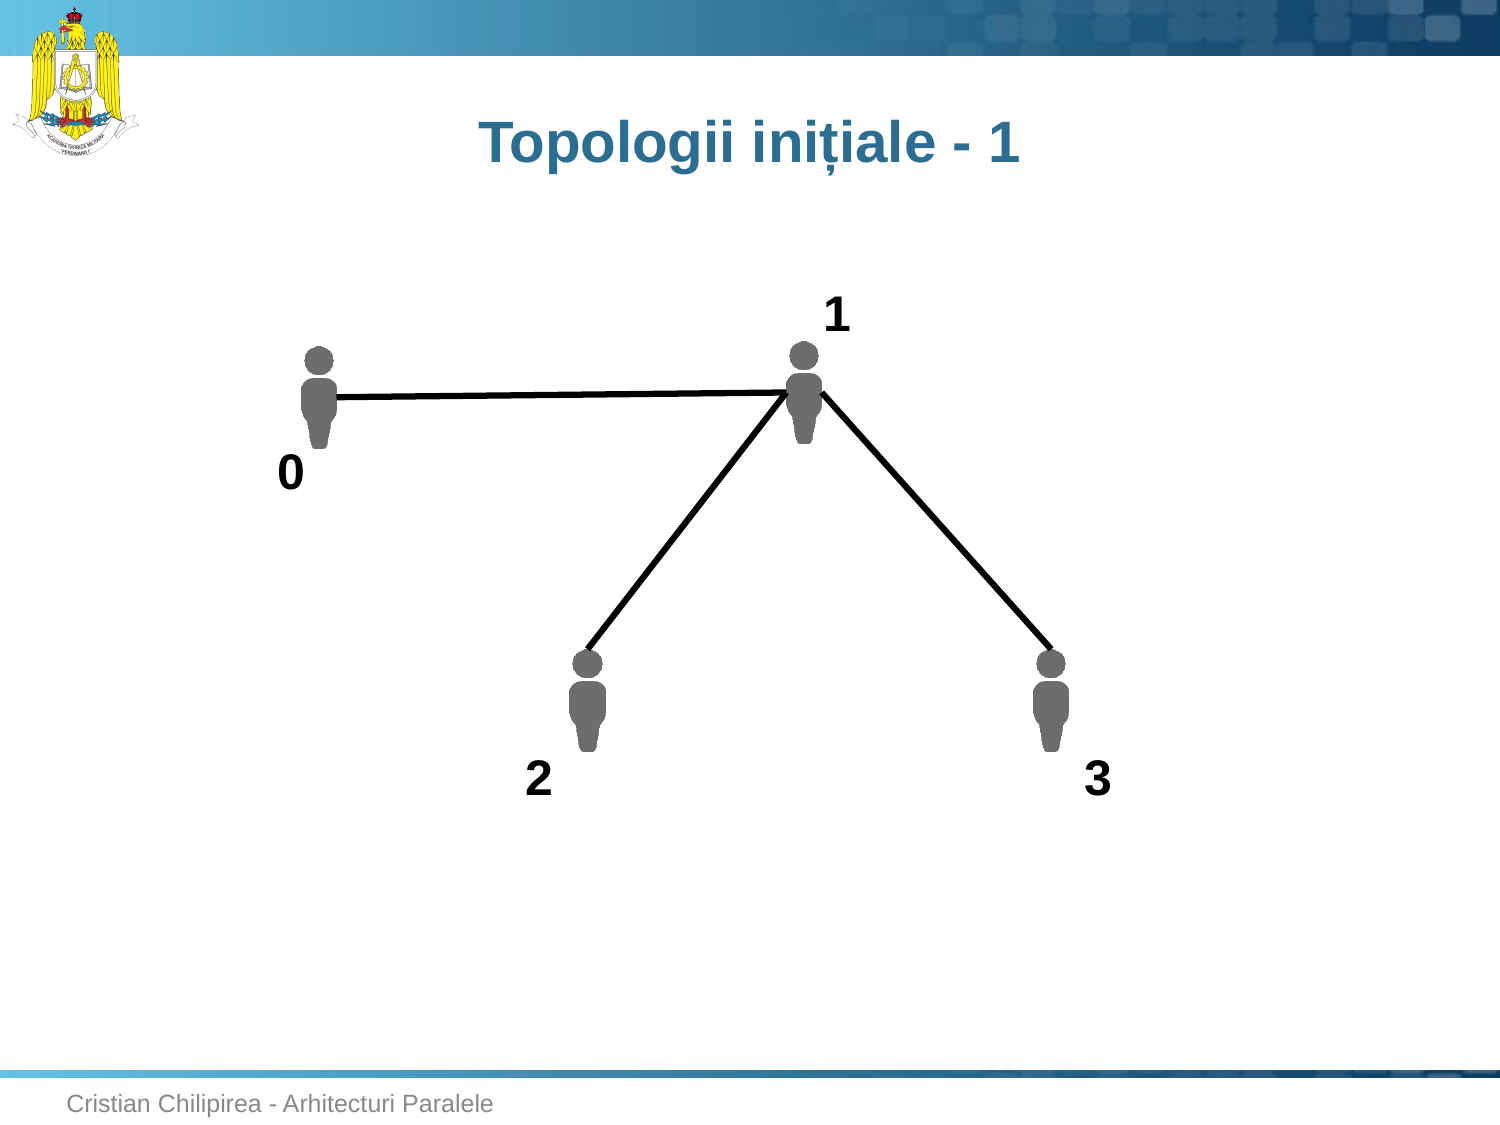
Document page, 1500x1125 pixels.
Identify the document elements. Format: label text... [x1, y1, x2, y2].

text_box 2 [510, 738, 568, 813]
text_box 0 [263, 432, 321, 508]
picture [300, 345, 337, 449]
picture [1033, 648, 1070, 752]
picture [569, 648, 606, 752]
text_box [821, 392, 1052, 650]
picture [0, 0, 1500, 156]
text_box 1 [809, 273, 867, 349]
title Topologii inițiale - 1 [51, 102, 1449, 178]
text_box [336, 392, 585, 398]
picture [0, 1070, 1500, 1078]
text_box 3 [1069, 738, 1127, 813]
picture [785, 341, 822, 444]
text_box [587, 392, 787, 650]
footer Cristian Chilipirea - Arhitecturi Paralele [51, 1083, 1157, 1125]
